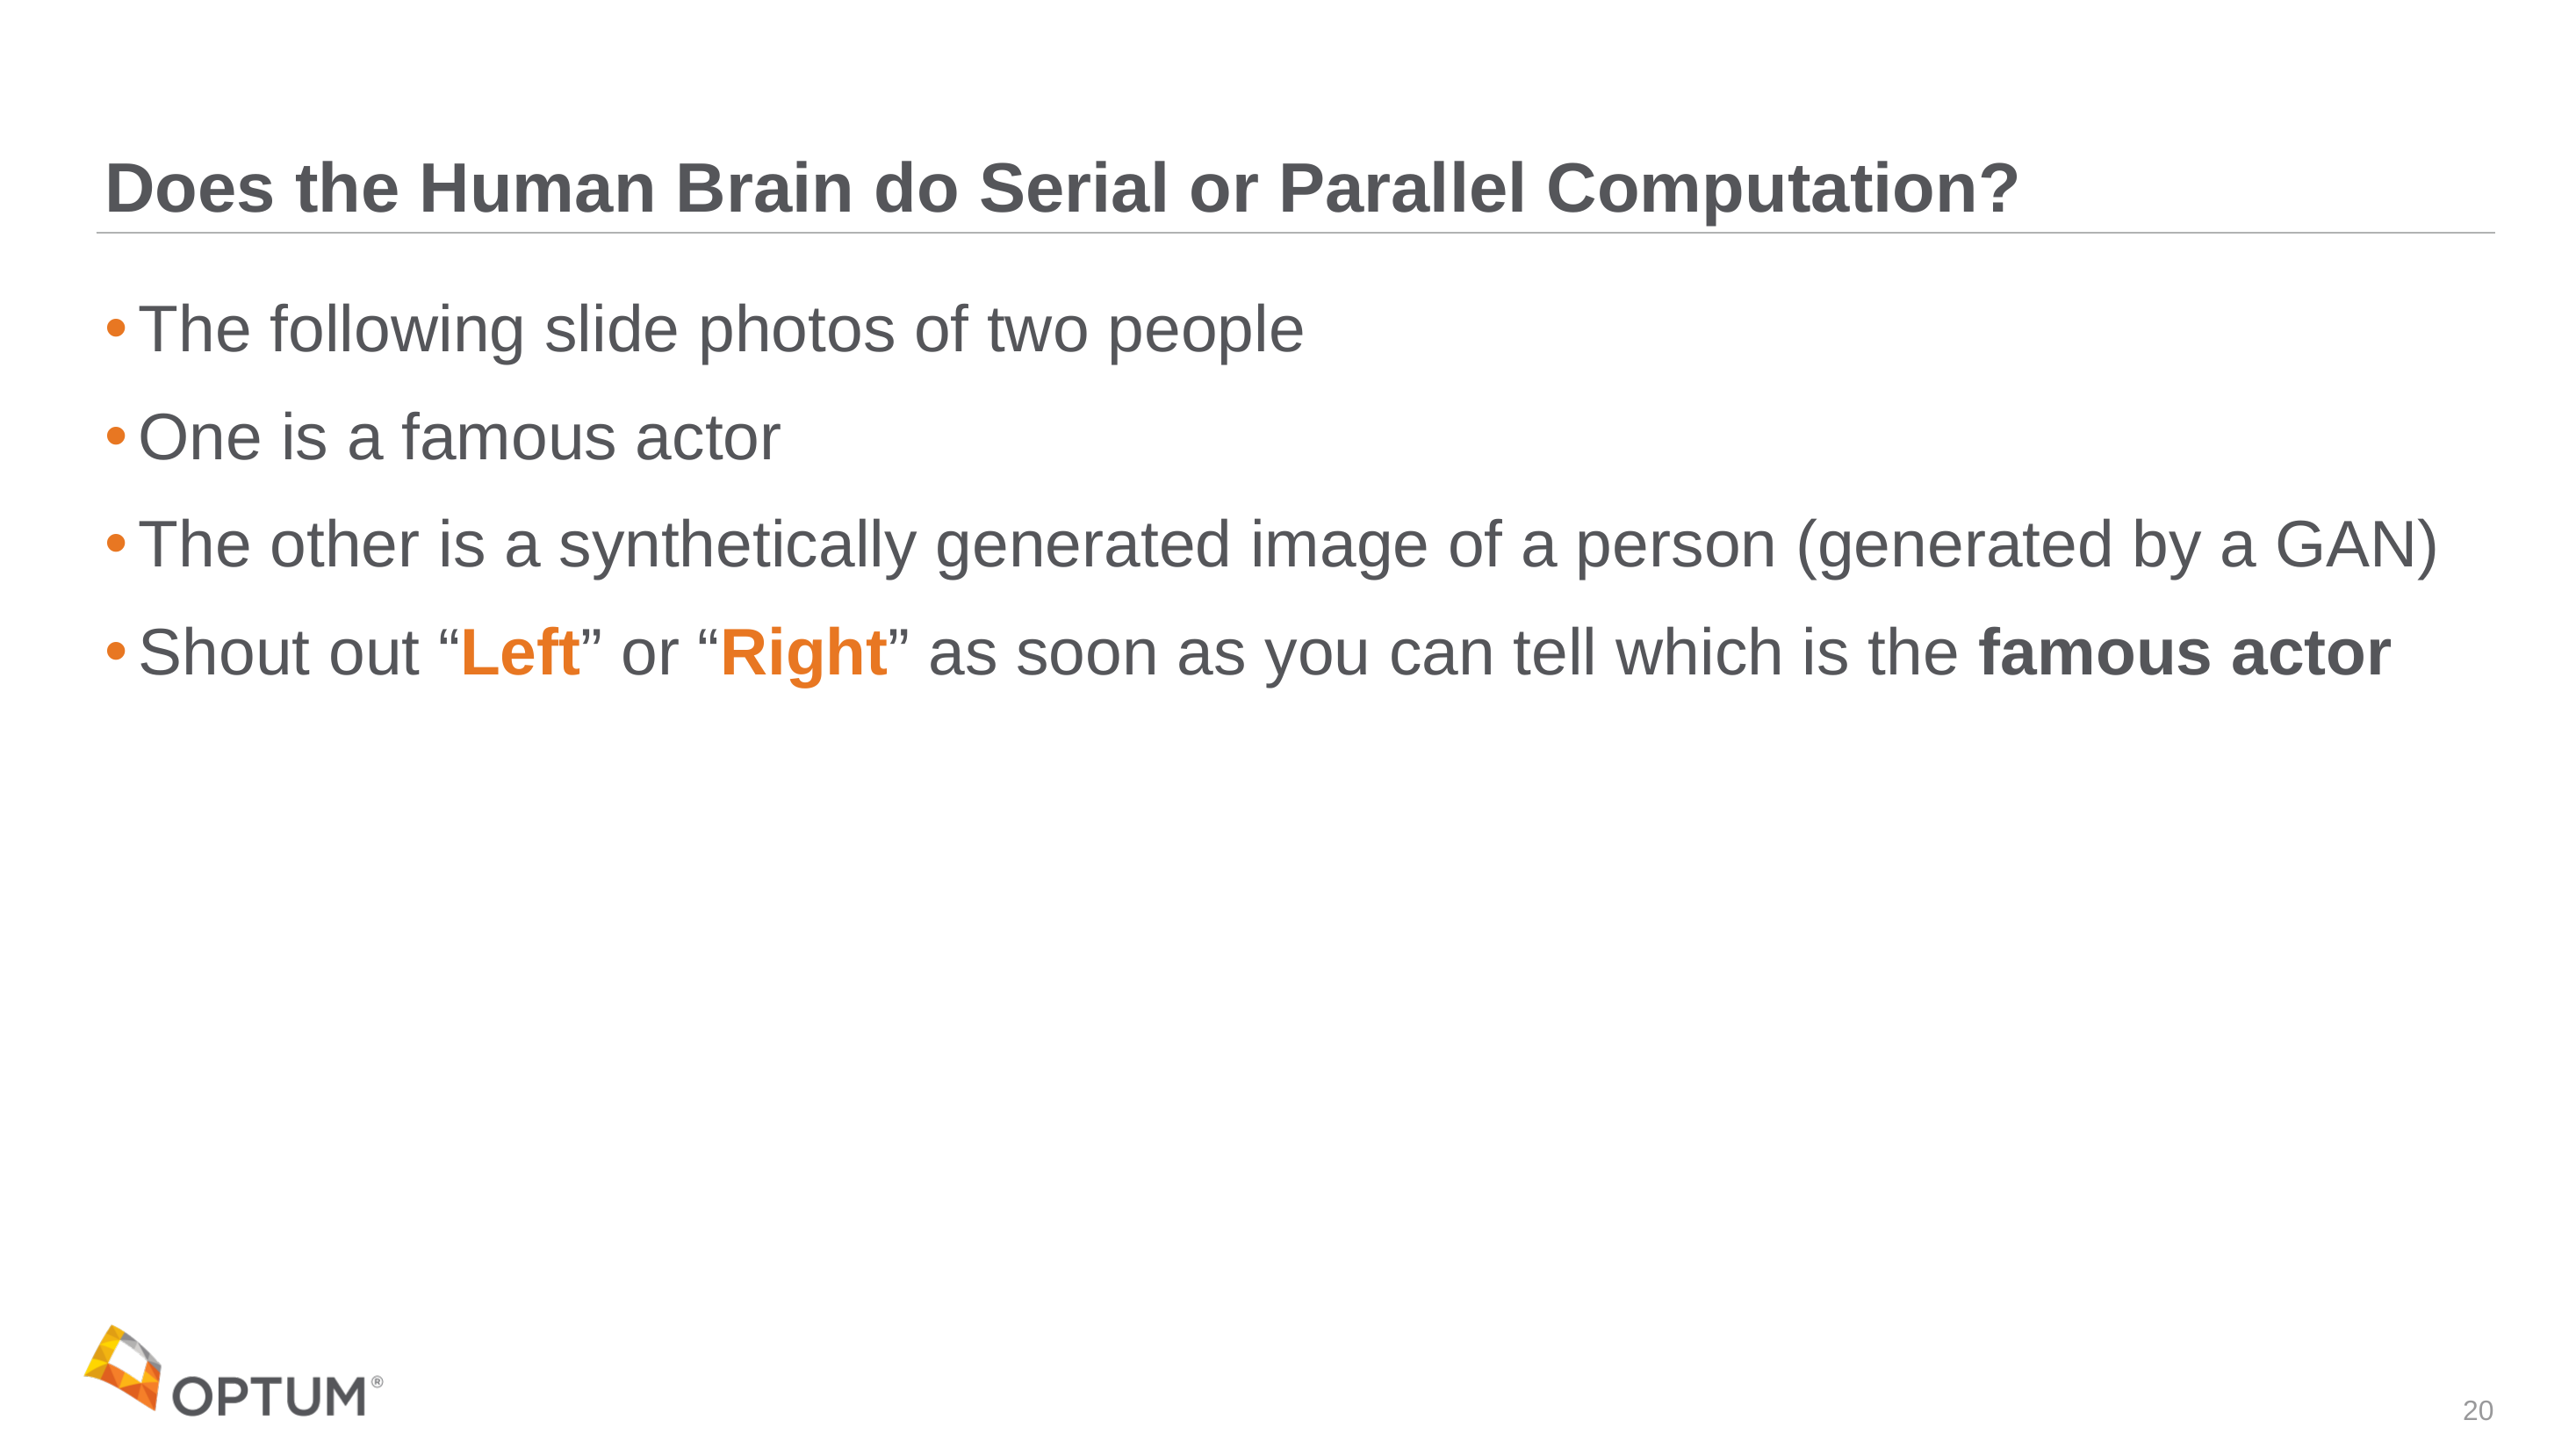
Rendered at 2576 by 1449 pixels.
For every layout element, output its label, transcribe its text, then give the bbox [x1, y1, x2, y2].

title Does the Human Brain do Serial or Parallel Computation? [104, 0, 2495, 227]
picture [83, 1323, 385, 1417]
slide_number 20 [2379, 1370, 2494, 1448]
list The following slide photos of two people One is a famous actor The other is a synthetically generated image of a person (generated by a GAN) Shout out “Left” or “Right” as soon as you can tell which is the famous actor [104, 292, 2495, 793]
